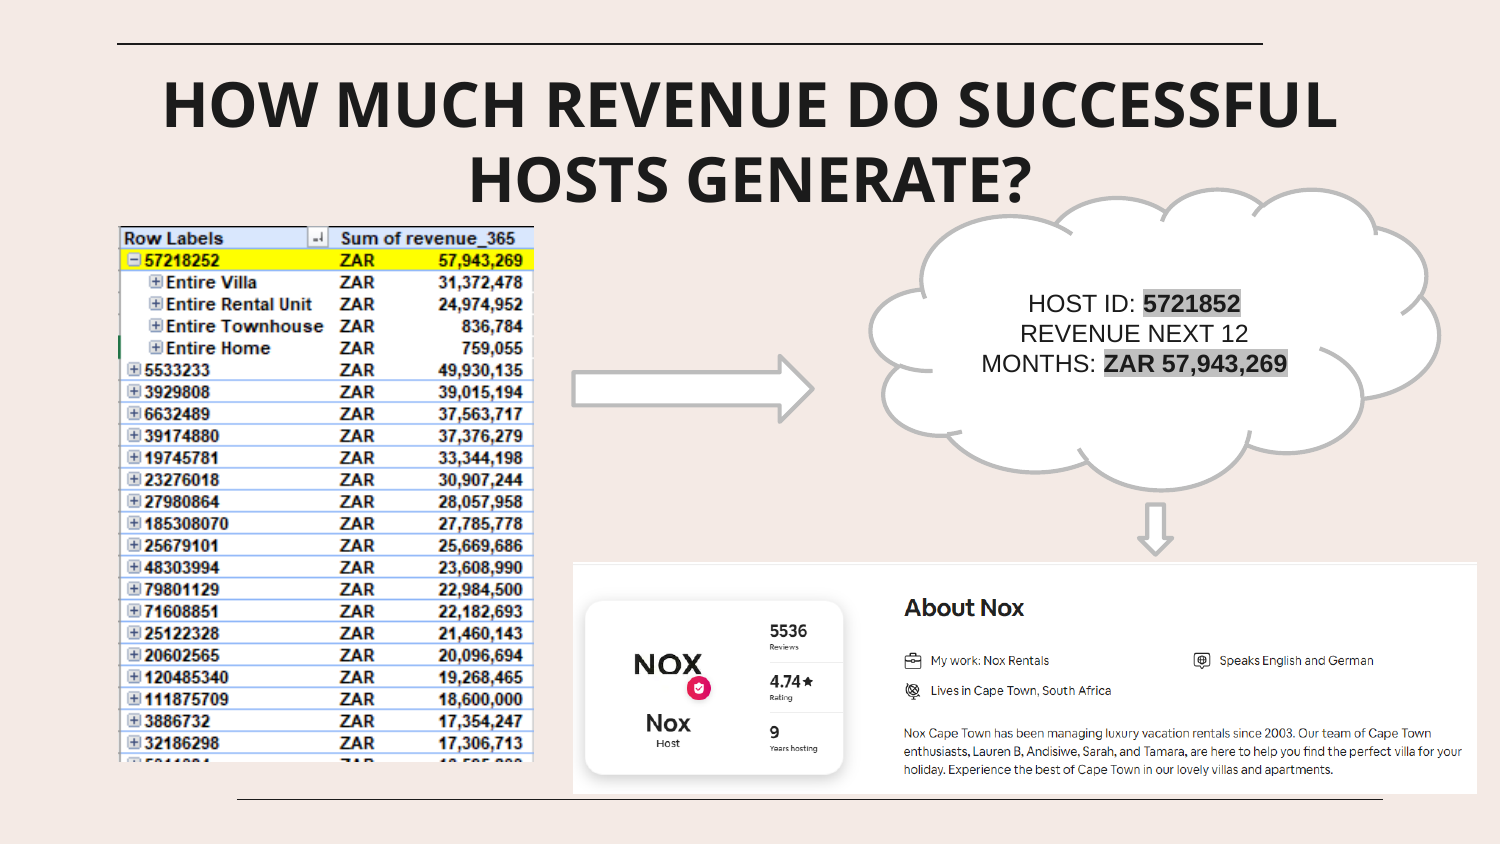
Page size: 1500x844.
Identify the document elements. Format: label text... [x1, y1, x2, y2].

text_box [1136, 502, 1175, 557]
text_box [571, 353, 815, 424]
picture [573, 562, 1477, 795]
title HOW MUCH REVENUE DO SUCCESSFUL HOSTS GENERATE? [118, 64, 1382, 140]
text_box HOST ID: 5721852 REVENUE NEXT 12 MONTHS: ZAR 57,943,269 [868, 187, 1442, 493]
picture [117, 226, 535, 762]
